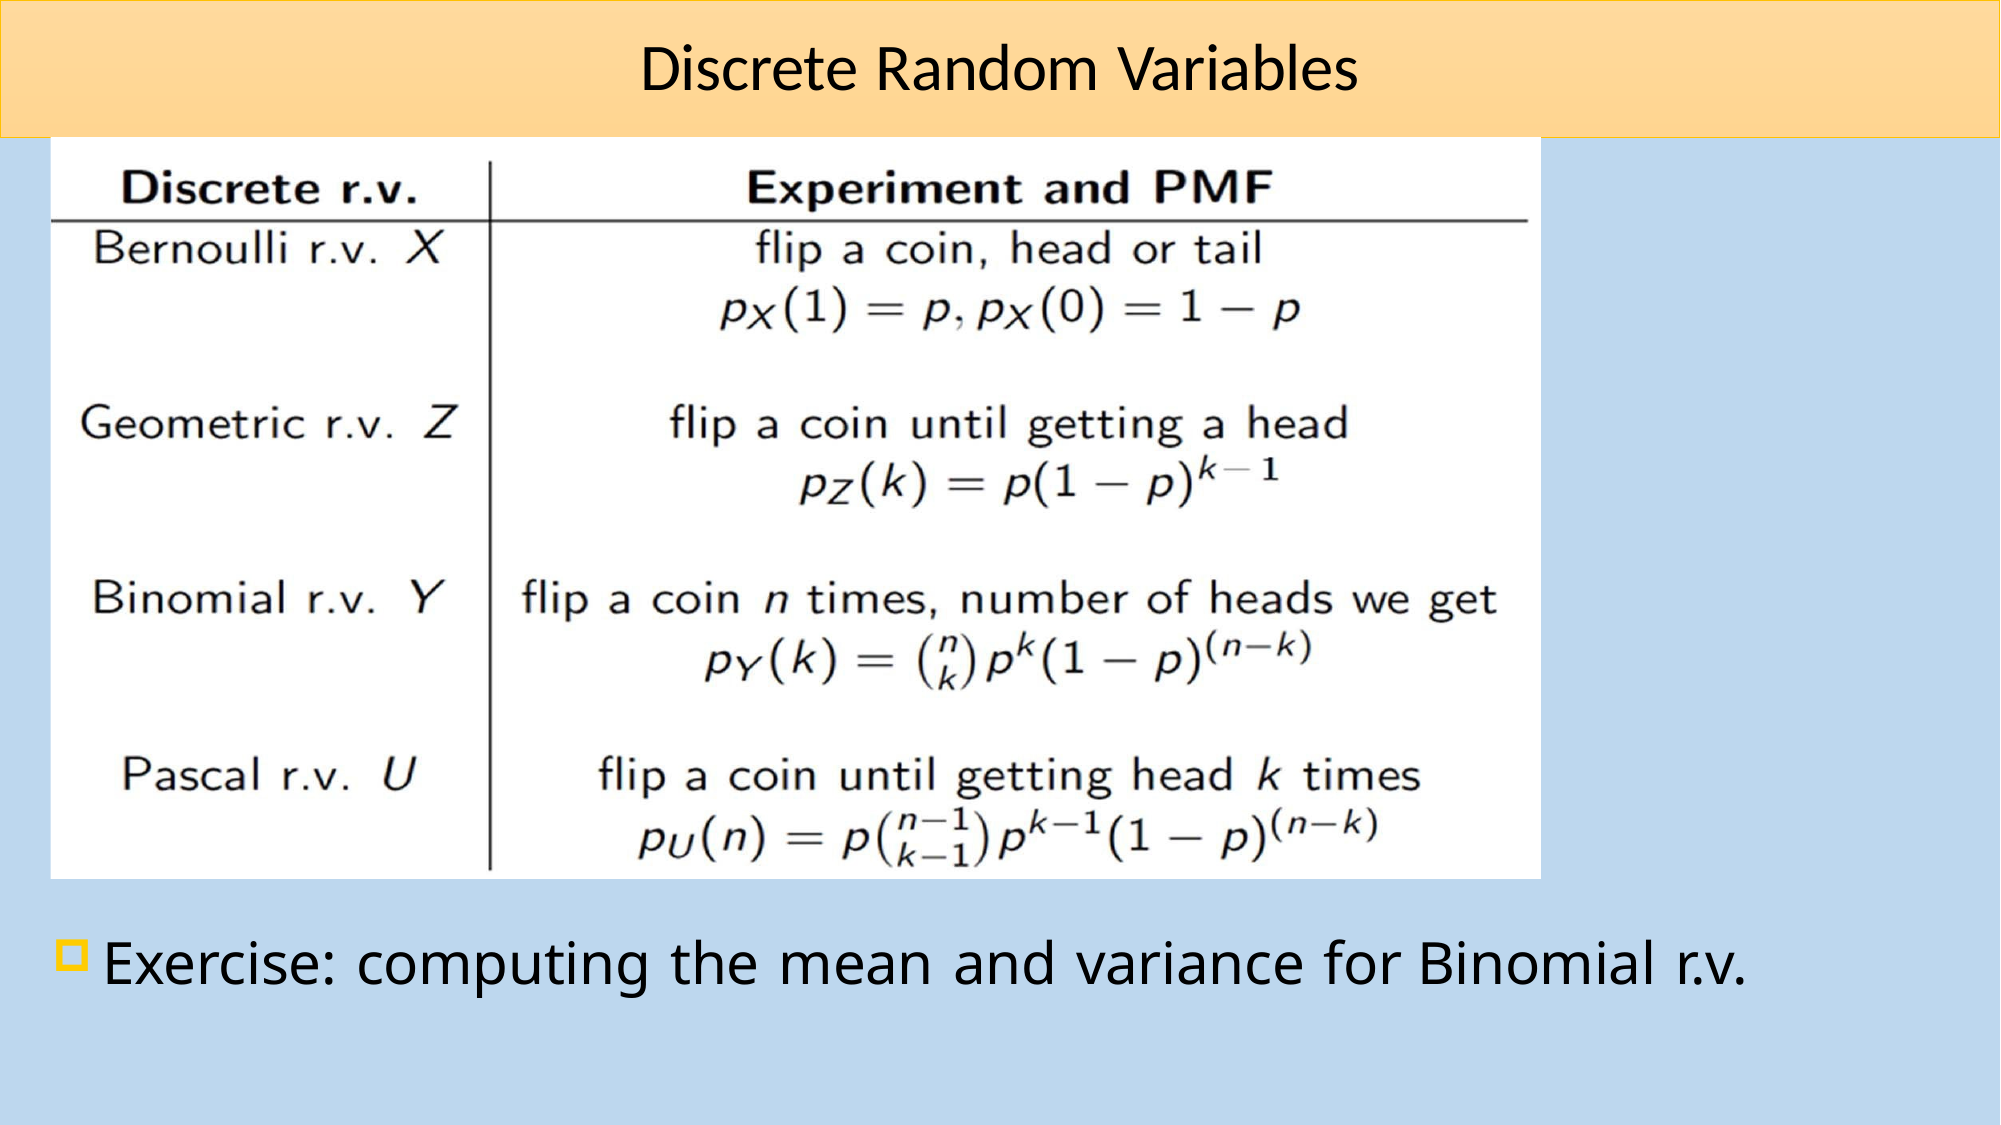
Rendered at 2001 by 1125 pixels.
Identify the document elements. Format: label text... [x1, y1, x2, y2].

text_box [50, 137, 1541, 879]
text_box Exercise: computing the mean and variance for Binomial r.v. [50, 926, 1879, 997]
title Discrete Random Variables [0, 0, 2000, 138]
